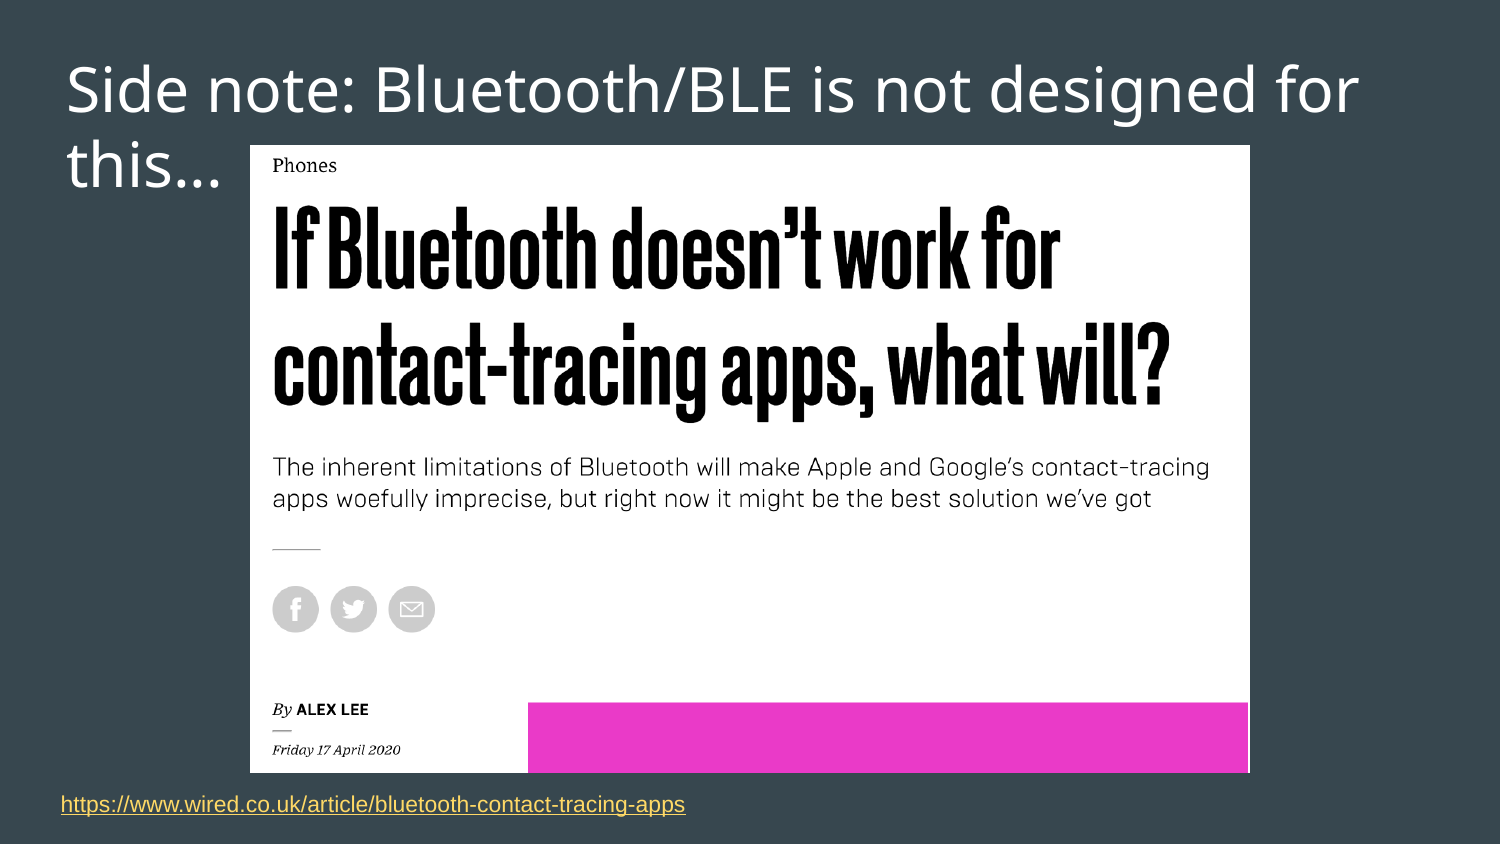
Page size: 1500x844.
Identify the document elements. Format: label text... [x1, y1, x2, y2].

picture [250, 145, 1250, 773]
text_box https://www.wired.co.uk/article/bluetooth-contact-tracing-apps [45, 774, 1018, 844]
title Side note: Bluetooth/BLE is not designed for this... [51, 35, 1449, 130]
